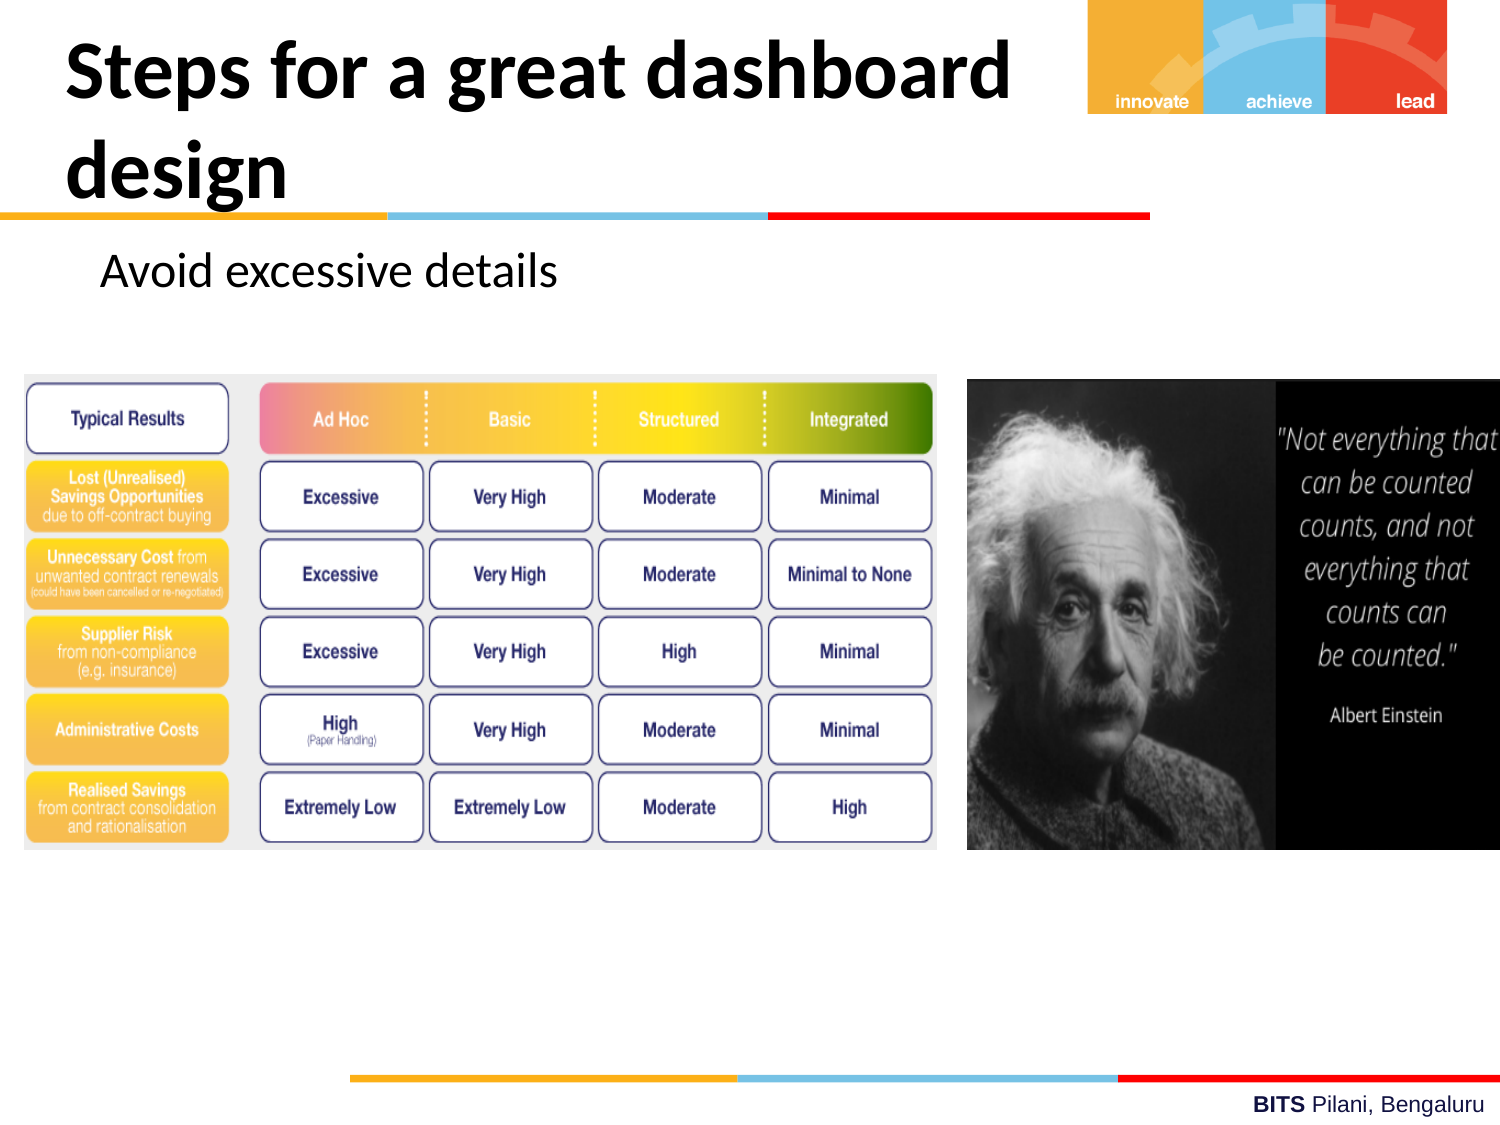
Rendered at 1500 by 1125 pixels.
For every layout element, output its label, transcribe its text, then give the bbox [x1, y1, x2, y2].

title Steps for a great dashboard design [64, 45, 1069, 185]
list Avoid excessive details [99, 237, 1353, 338]
picture [1087, 0, 1448, 114]
picture [967, 379, 1500, 851]
picture [24, 374, 938, 851]
